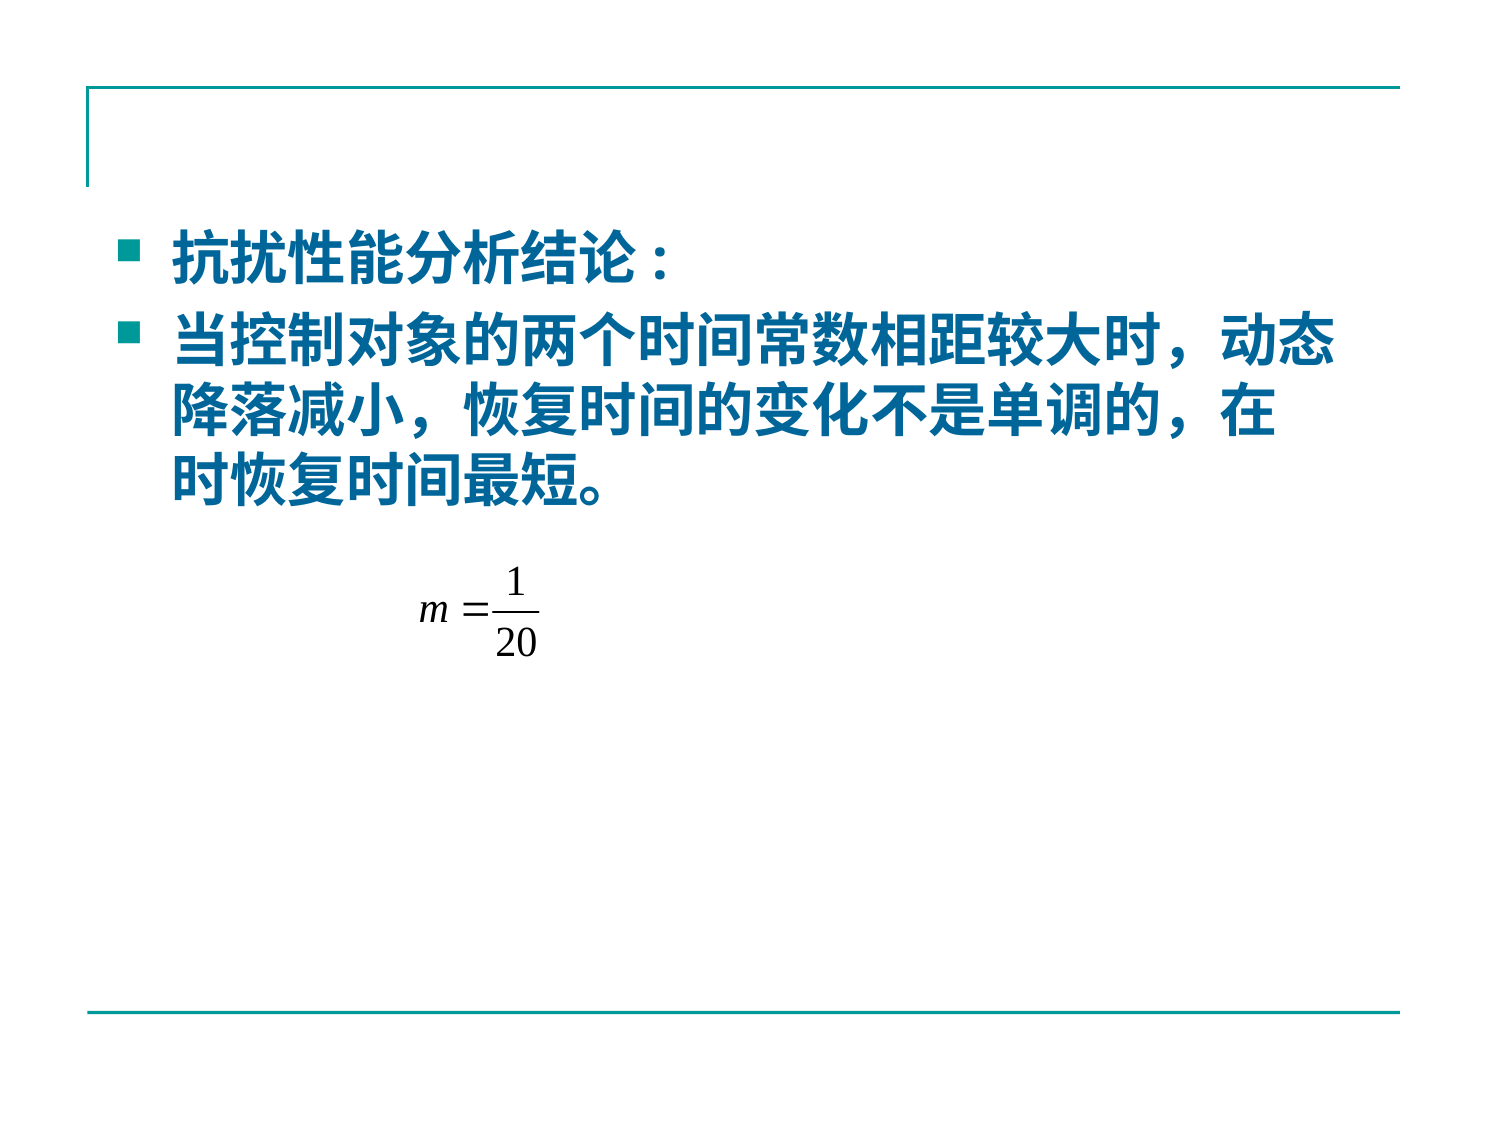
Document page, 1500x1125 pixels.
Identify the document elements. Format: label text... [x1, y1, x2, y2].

list 抗扰性能分析结论: 当控制对象的两个时间常数相距较大时，动态降落减小，恢复时间的变化不是单调的，在 时恢复时间最短。 [99, 213, 1388, 1006]
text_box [410, 550, 551, 671]
